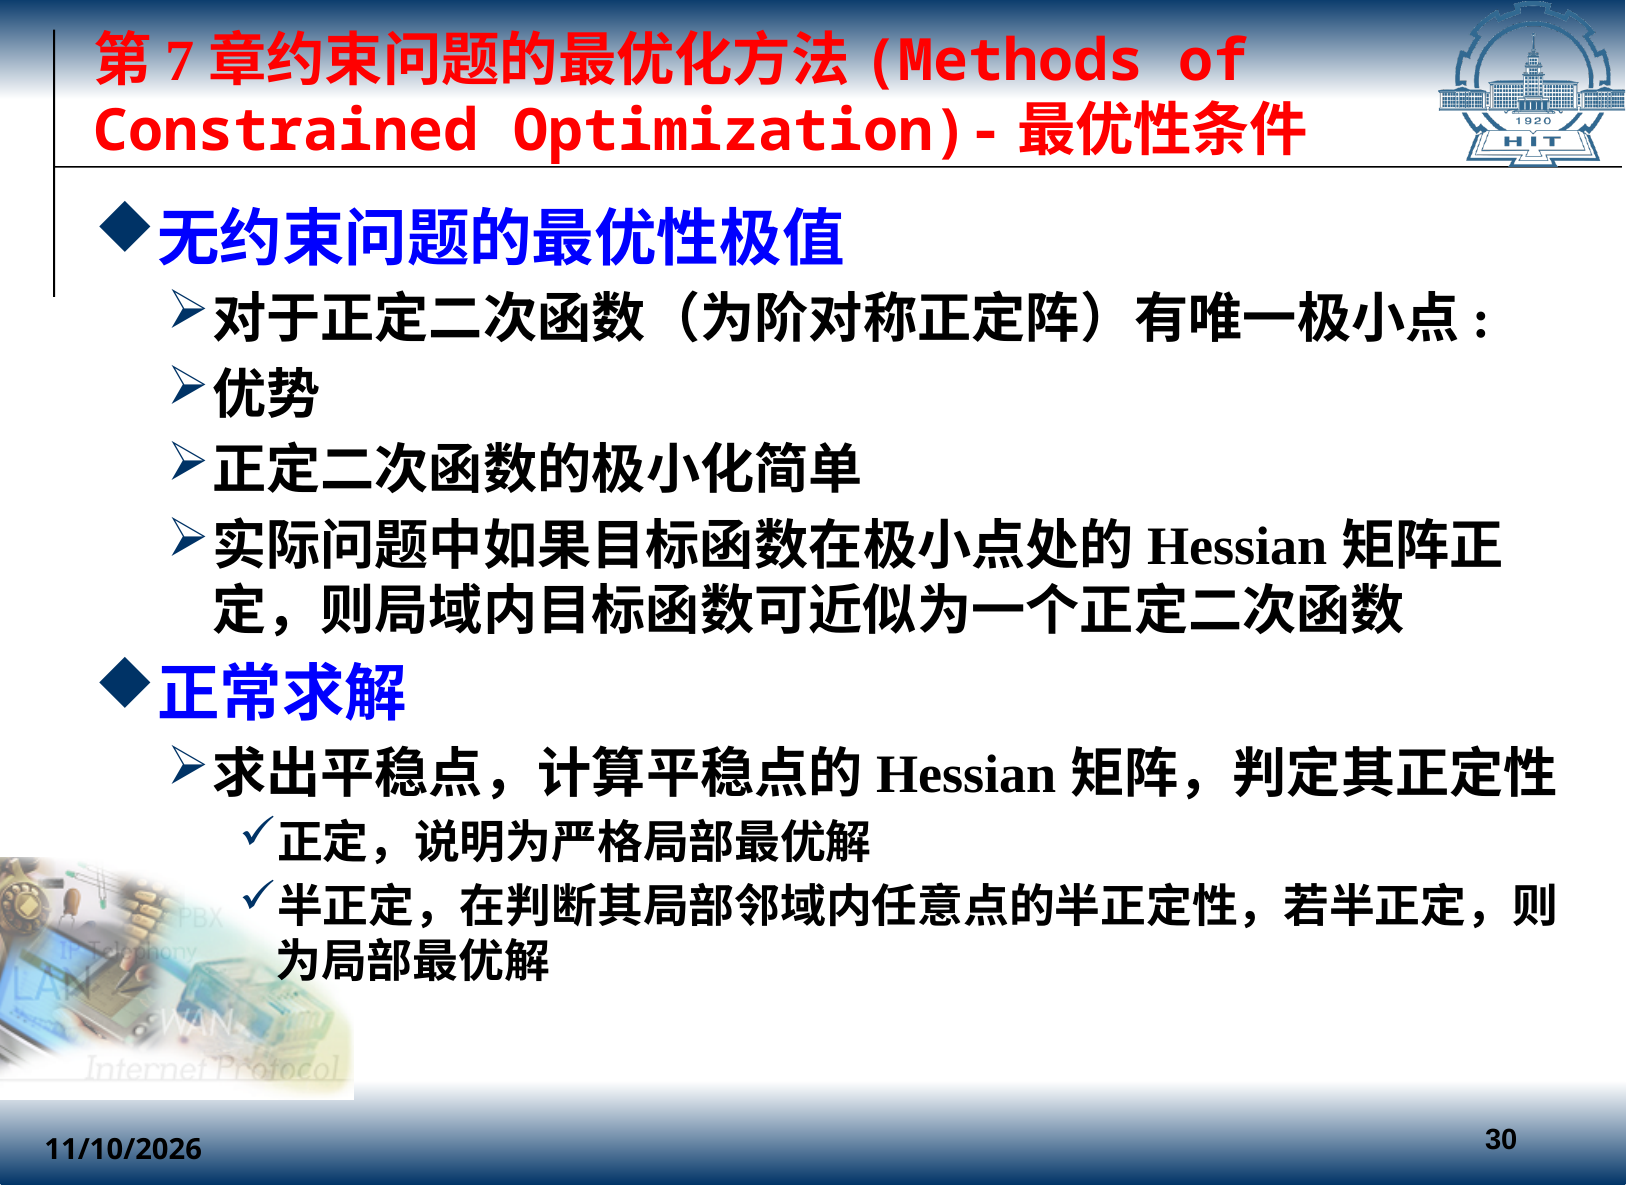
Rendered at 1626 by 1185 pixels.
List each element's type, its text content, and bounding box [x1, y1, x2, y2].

picture [0, 857, 354, 1100]
picture [333, 945, 354, 949]
title 第7章约束问题的最优化方法(Methods of Constrained Optimization)-最优性条件 [78, 29, 1498, 155]
picture [1438, 1, 1626, 167]
picture [349, 891, 354, 902]
picture [349, 907, 354, 919]
